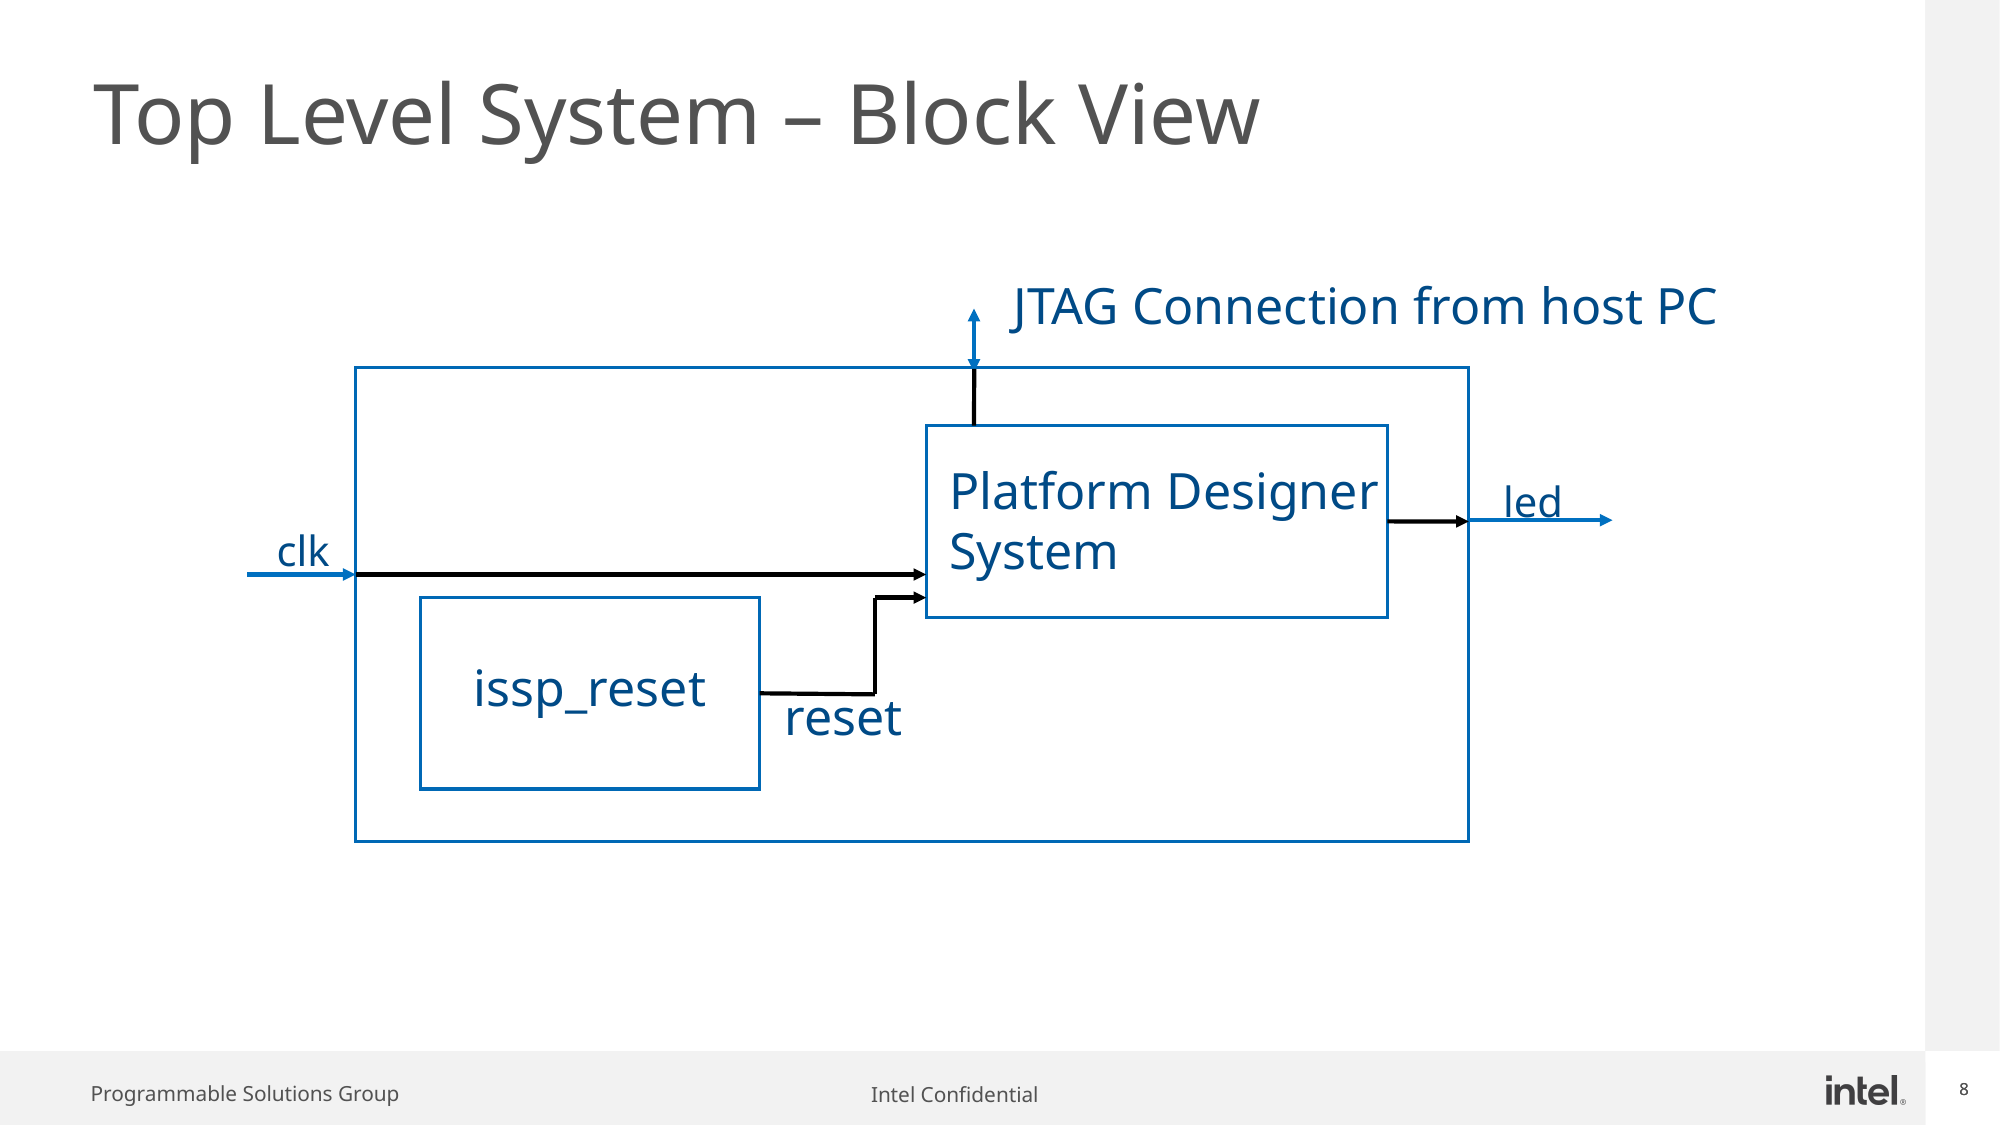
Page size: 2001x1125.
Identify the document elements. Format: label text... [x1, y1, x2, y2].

picture [1826, 1075, 1906, 1105]
text_box led [1503, 521, 1564, 527]
text_box [355, 367, 972, 573]
text_box led [1503, 476, 1564, 519]
text_box clk [276, 524, 330, 574]
text_box [355, 522, 1469, 842]
text_box reset [784, 685, 903, 746]
text_box JTAG Connection from host PC [1013, 274, 1719, 335]
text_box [420, 597, 760, 790]
title Top Level System – Block View [93, 71, 1901, 174]
text_box [977, 367, 1469, 520]
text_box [925, 425, 1388, 618]
